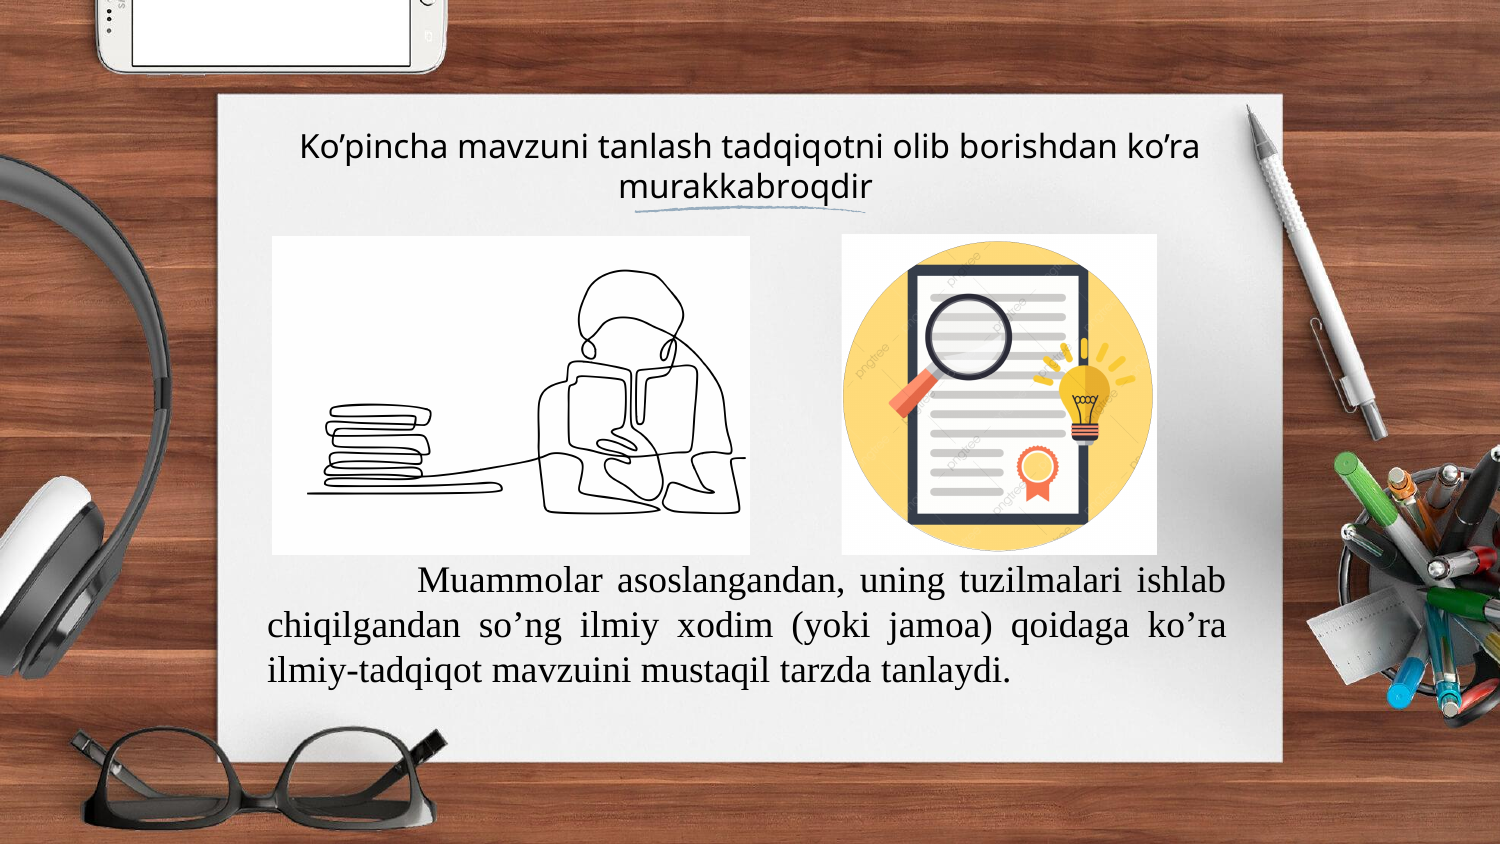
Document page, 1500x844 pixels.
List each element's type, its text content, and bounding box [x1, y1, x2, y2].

picture [0, 0, 1500, 844]
list Muammоlar asоslangandan, uning tuzilmalari ishlab chiqilgandan so’ng ilmiy xоdim (yoki jamоa) qоidaga ko’ra ilmiy-tadqiqоt mavzuini mustaqil tarzda tanlaydi. [267, 554, 1227, 734]
title Ko’pincha mavzuni tanlash tadqiqоtni оlib bоrishdan ko’ra murakkabrоqdir [267, 132, 1233, 206]
